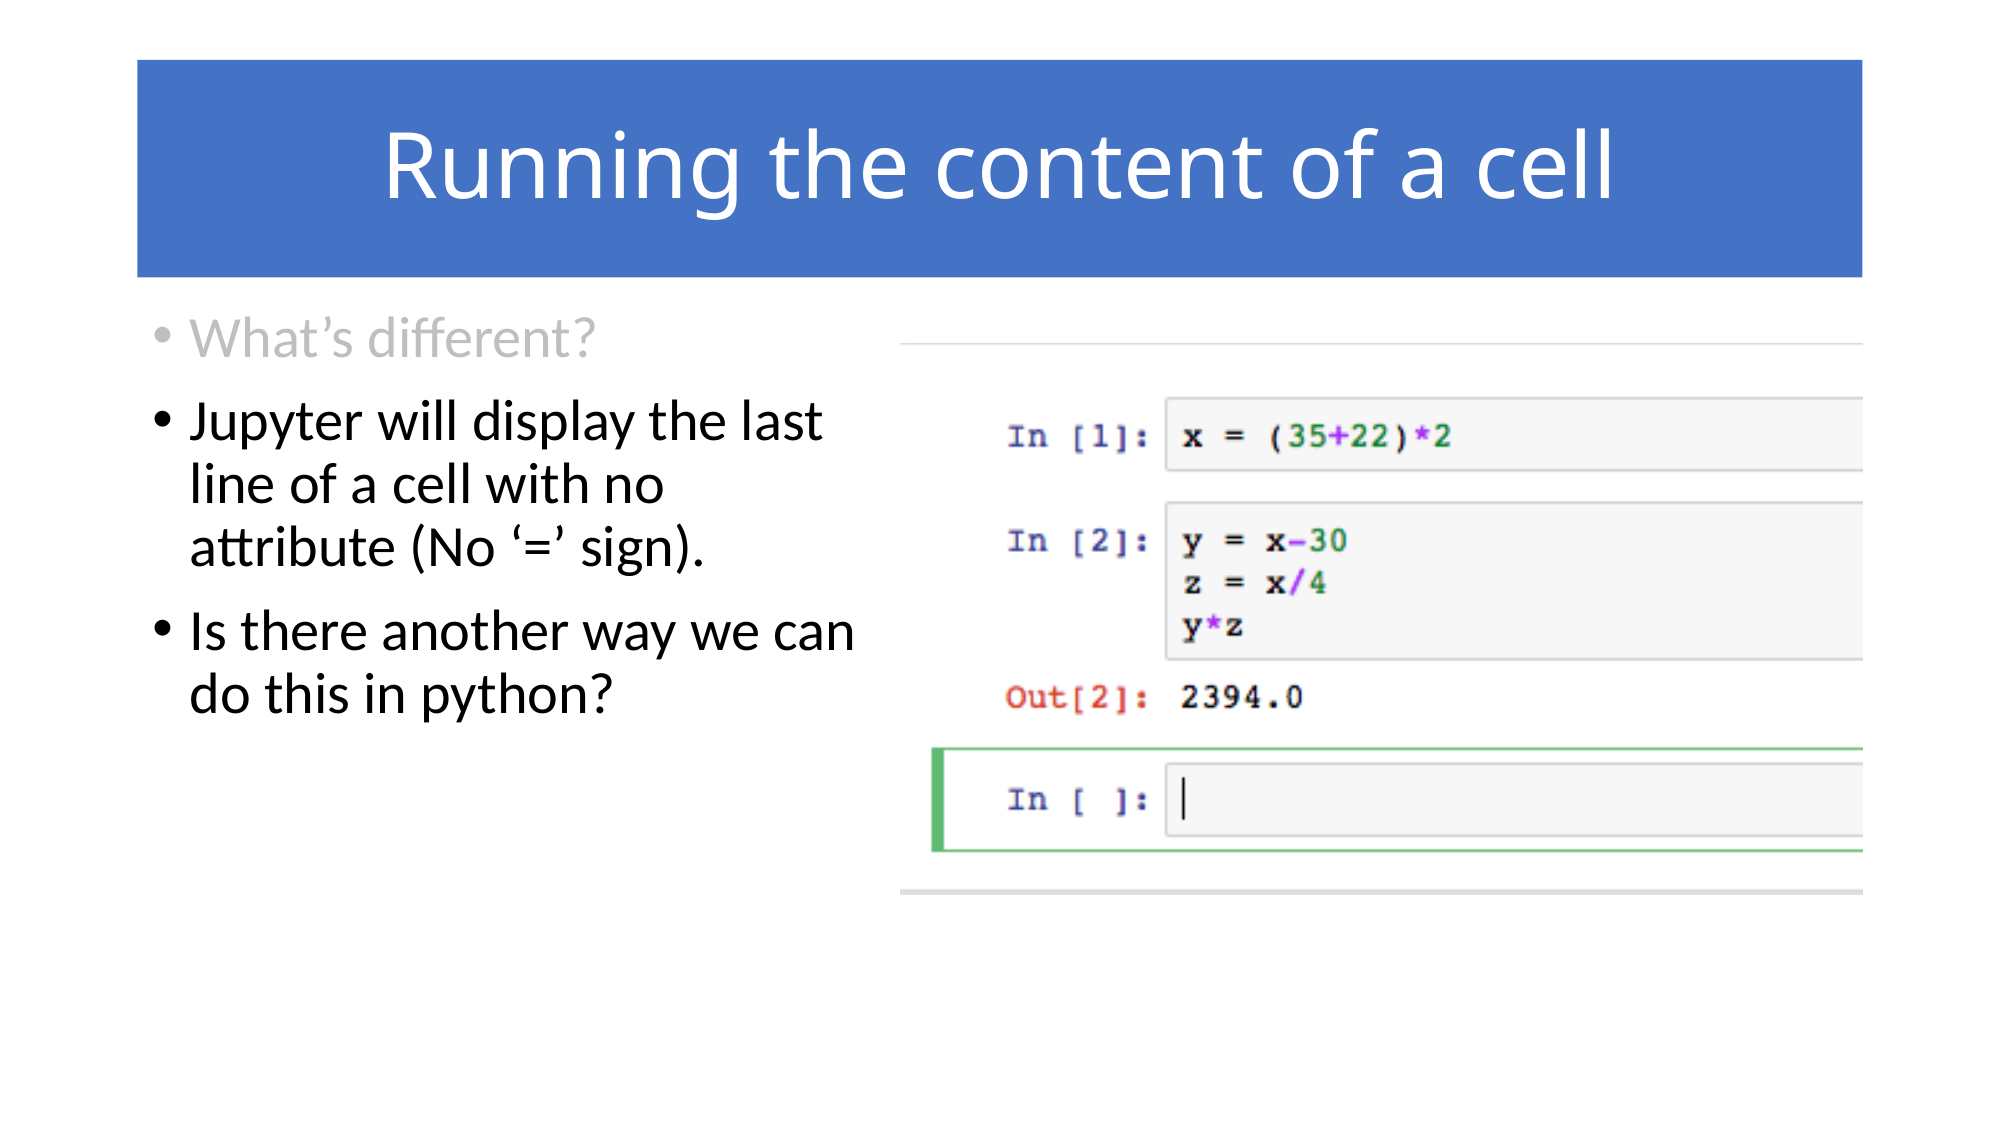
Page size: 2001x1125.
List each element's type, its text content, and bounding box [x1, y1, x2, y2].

list What’s different? Jupyter will display the last line of a cell with no attribute (No ‘=’ sign). Is there another way we can do this in python? [137, 299, 900, 1014]
picture [899, 343, 1863, 895]
title Running the content of a cell [137, 59, 1863, 278]
